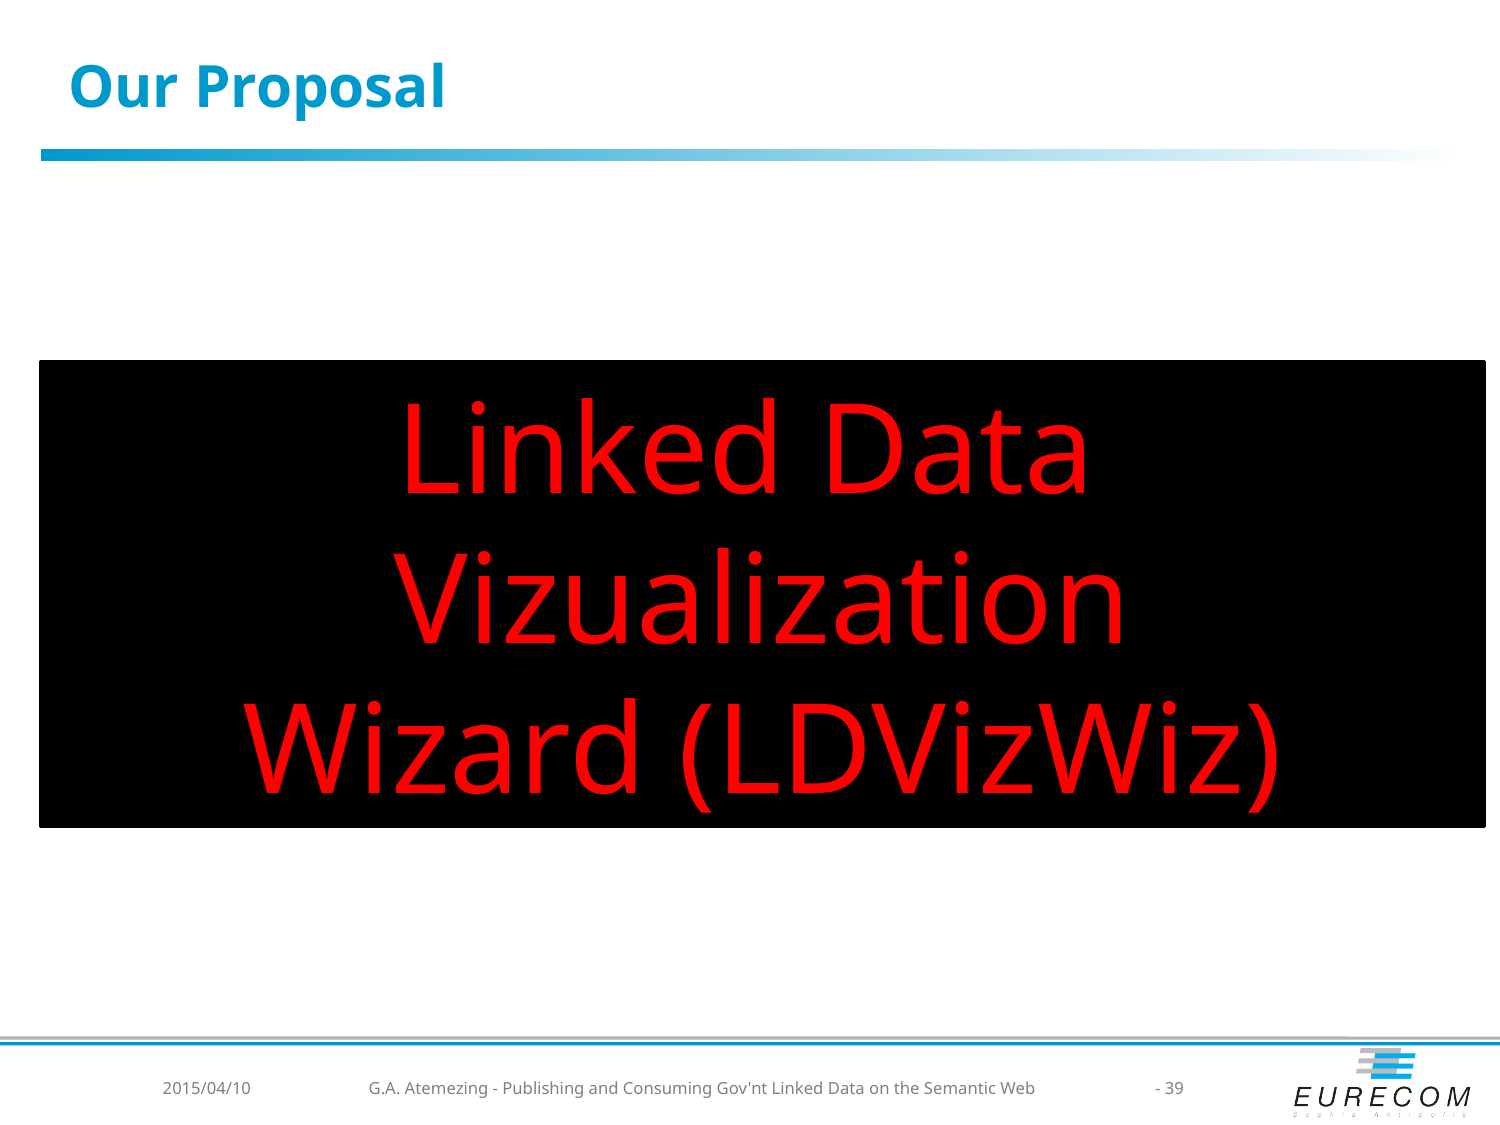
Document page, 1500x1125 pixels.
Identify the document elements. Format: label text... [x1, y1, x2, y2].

picture [1293, 1048, 1477, 1118]
text_box Linked Data Vizualization Wizard (LDVizWiz) [39, 360, 1486, 828]
slide_number - 39 [1080, 1070, 1200, 1103]
title Our Proposal [52, 30, 1460, 138]
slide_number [147, 1070, 325, 1103]
footer G.A. Atemezing - Publishing and Consuming Gov'nt Linked Data on the Semantic Web [336, 1070, 1069, 1107]
